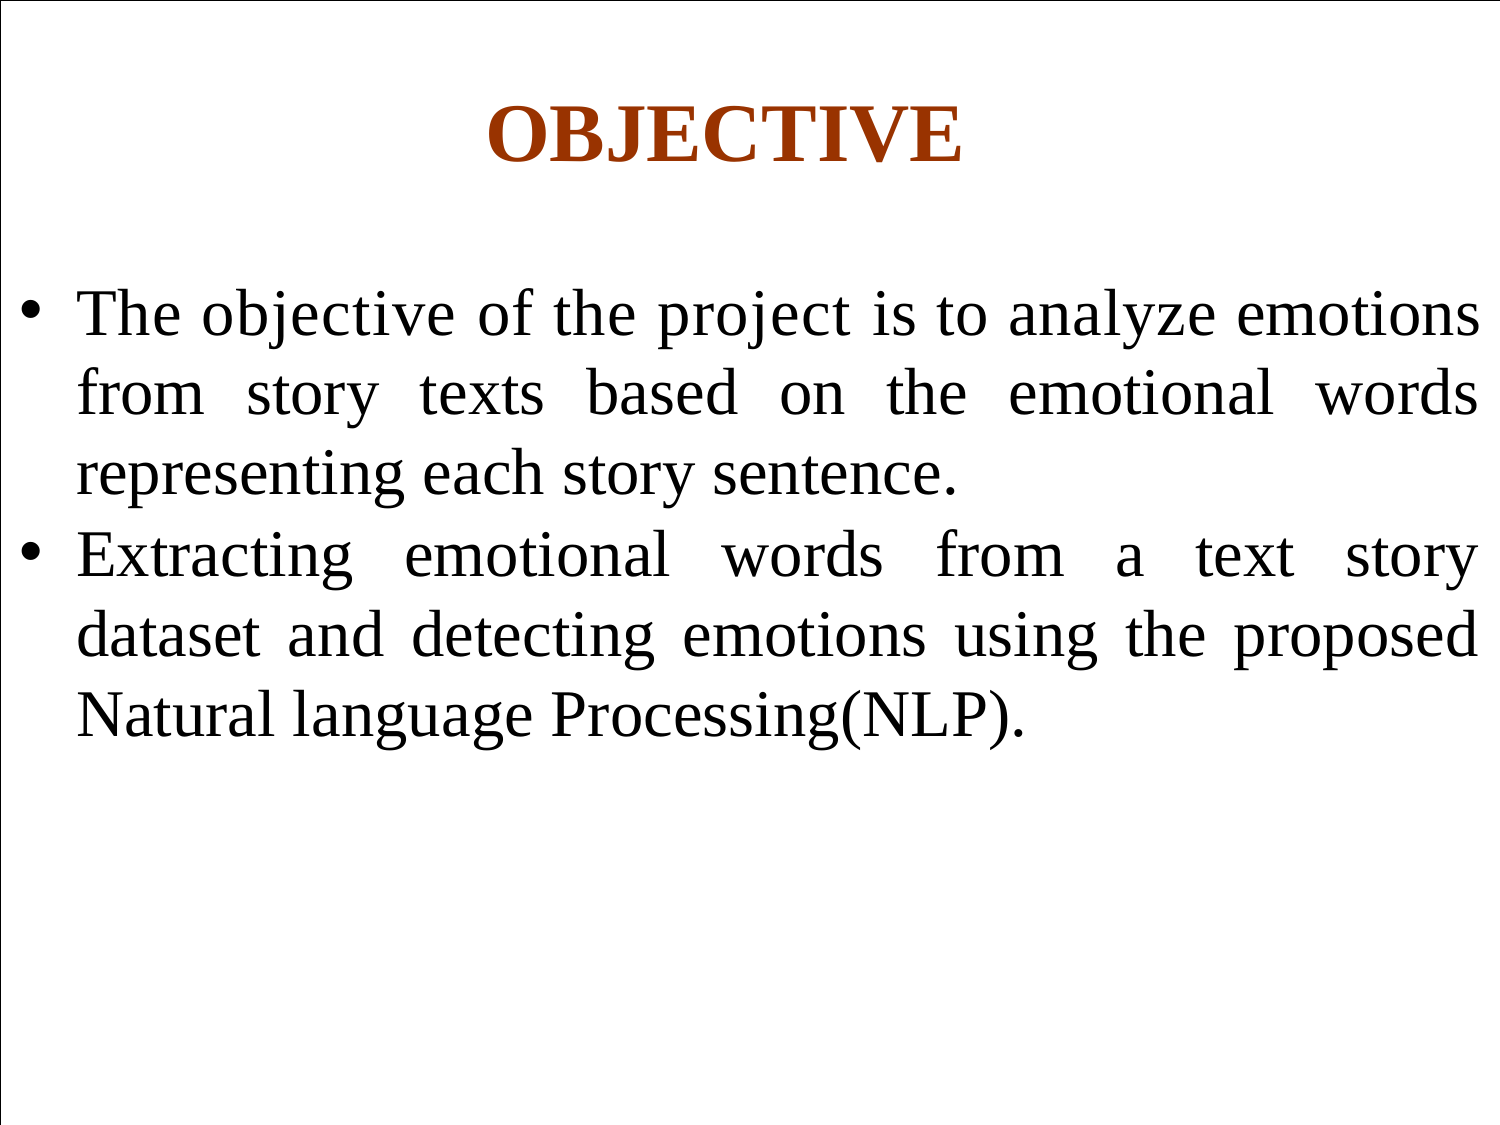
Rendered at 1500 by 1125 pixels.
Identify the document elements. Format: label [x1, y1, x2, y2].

text_box [0, 0, 1500, 1125]
